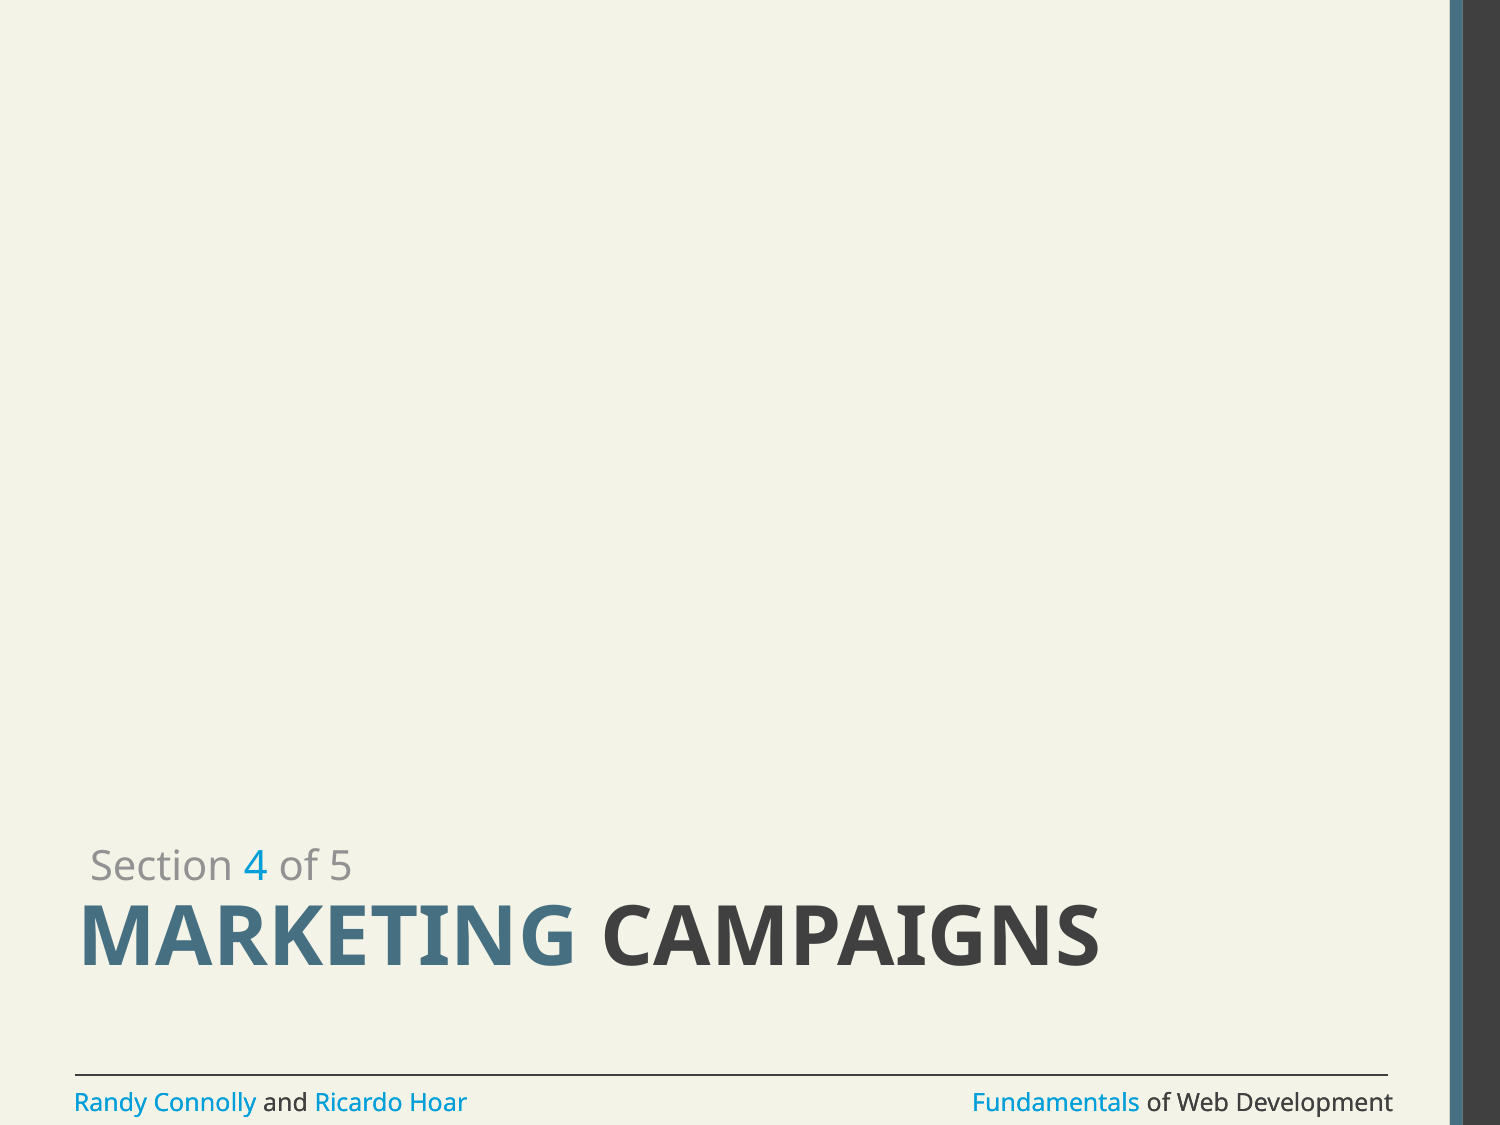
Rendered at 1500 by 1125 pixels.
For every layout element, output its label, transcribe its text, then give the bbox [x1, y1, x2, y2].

list Section 4 of 5 [75, 650, 1350, 897]
title Marketing Campaigns [62, 875, 1381, 1013]
